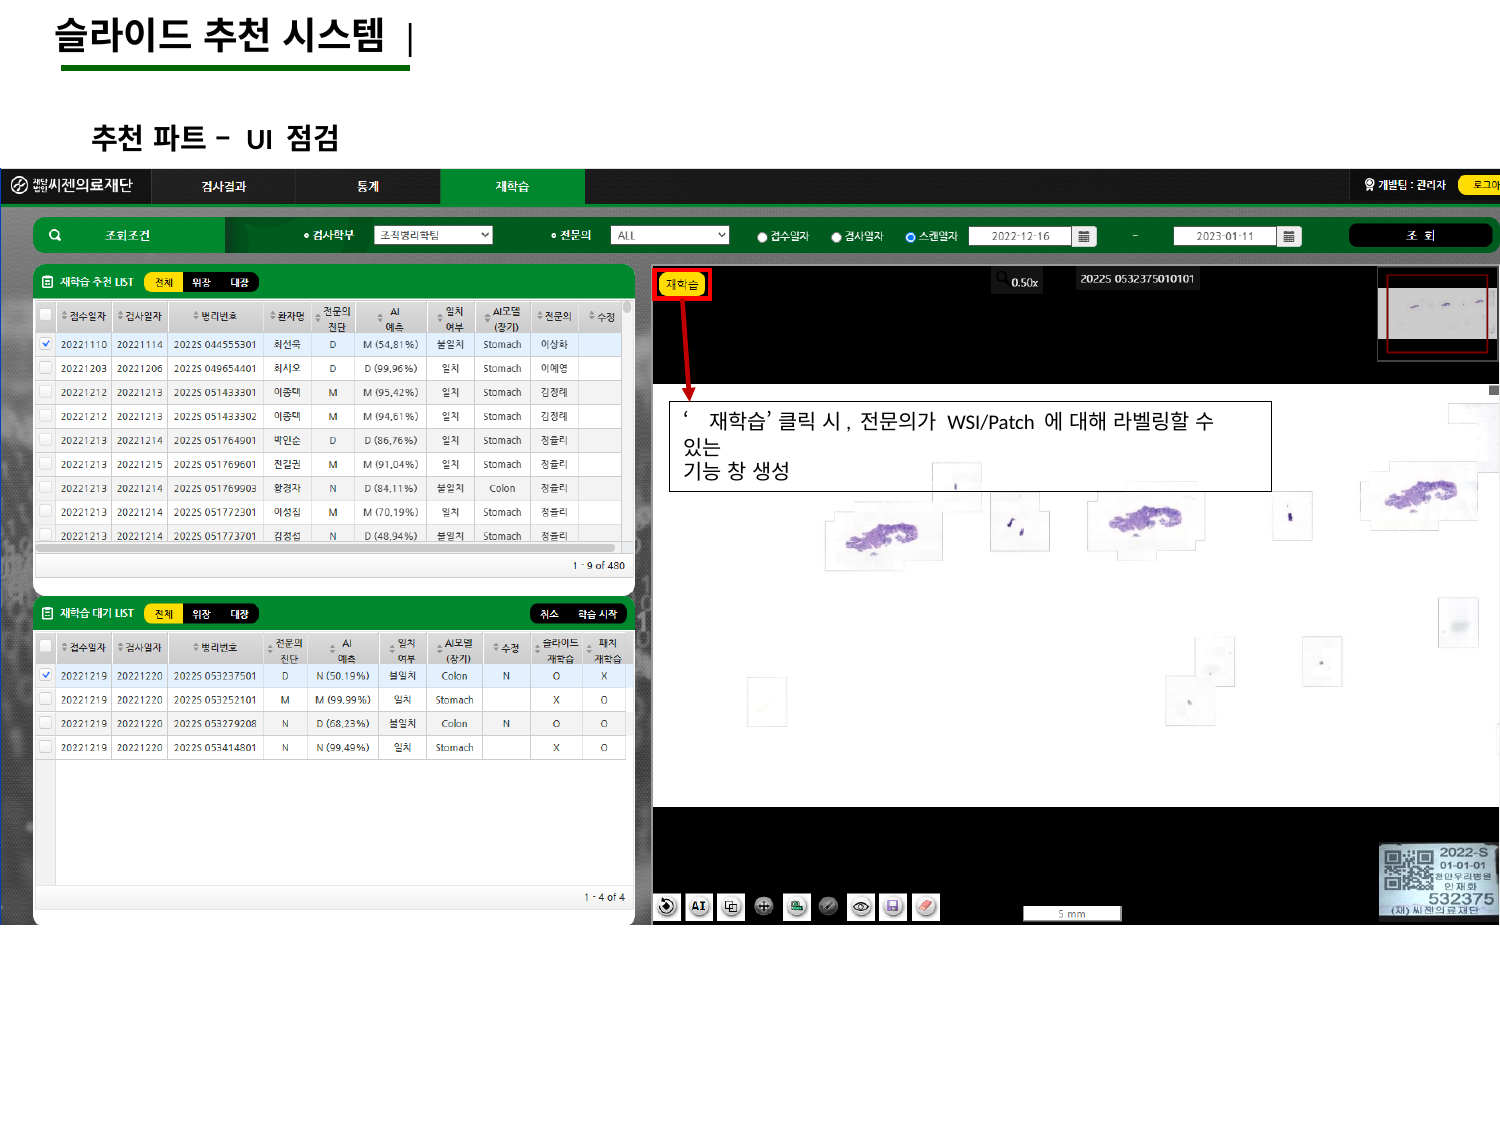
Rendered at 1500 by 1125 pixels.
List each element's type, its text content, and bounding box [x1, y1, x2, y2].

text_box 슬라이드 추천 시스템 | [40, 4, 1085, 65]
picture [0, 168, 1500, 925]
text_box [682, 298, 690, 402]
text_box 추천 파트 – UI 점검 [76, 95, 1341, 168]
